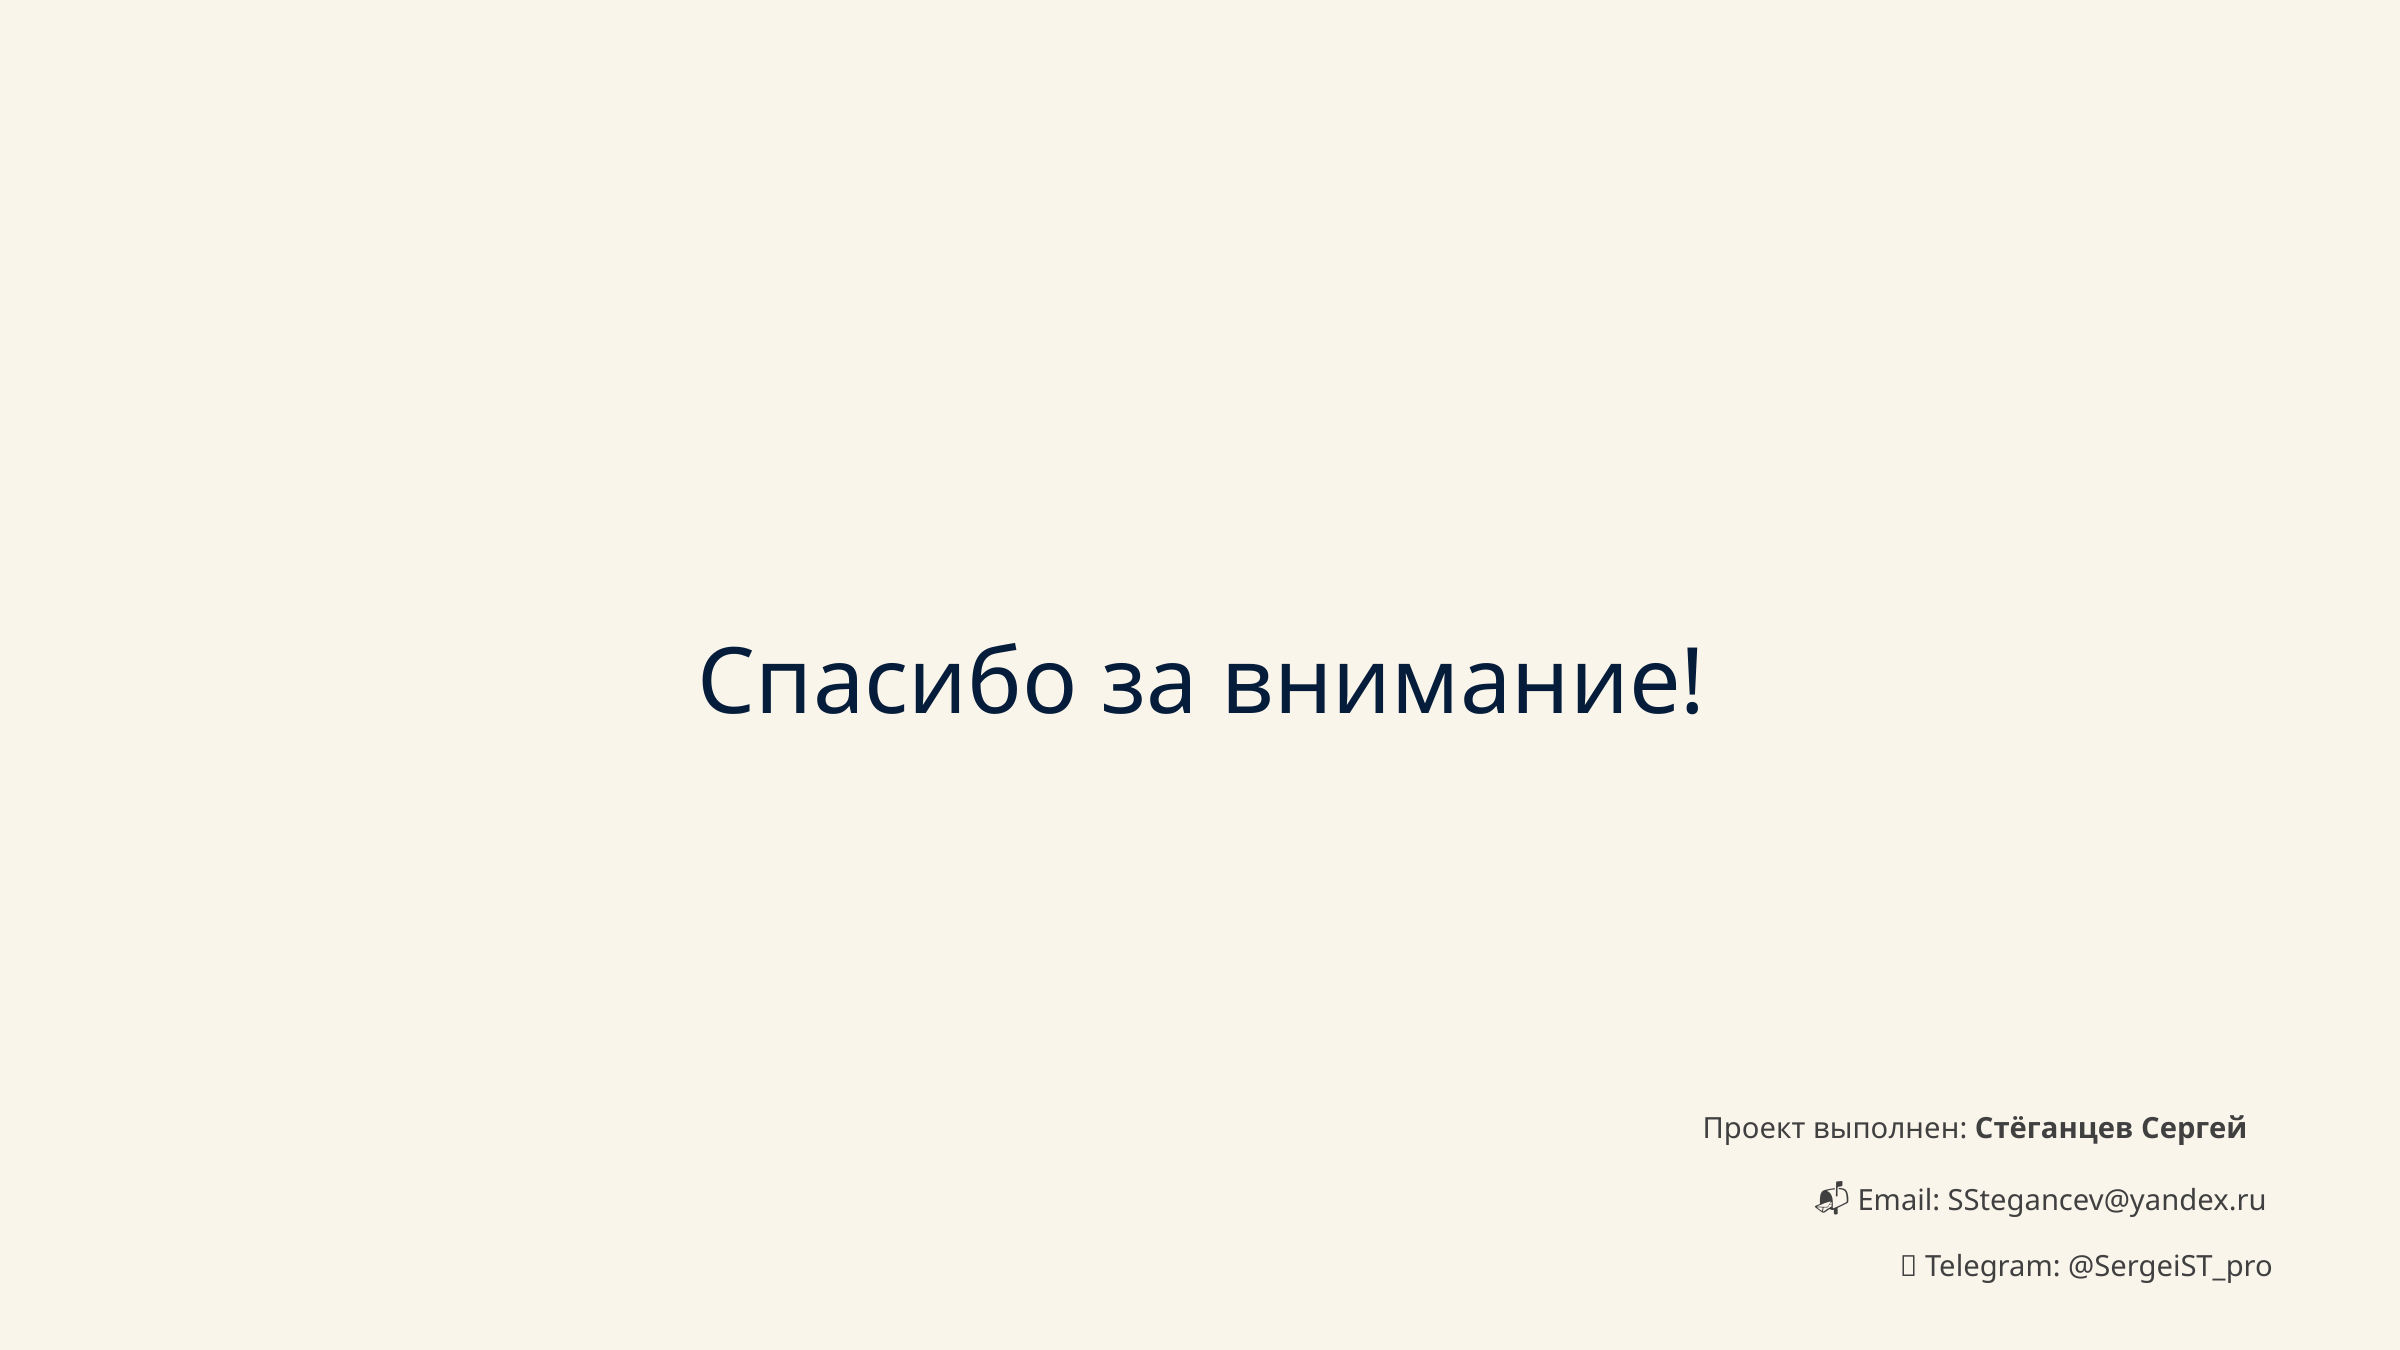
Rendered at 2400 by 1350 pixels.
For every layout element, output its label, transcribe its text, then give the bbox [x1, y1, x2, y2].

text_box 📬 Email: SStegancev@yandex.ru [1814, 1157, 2400, 1217]
text_box Проект выполнен: Стёганцев Сергей [1702, 1084, 2400, 1144]
text_box Спасибо за внимание! [697, 617, 1702, 733]
text_box 💬 Telegram: @SergeiST_pro [1900, 1222, 2400, 1283]
